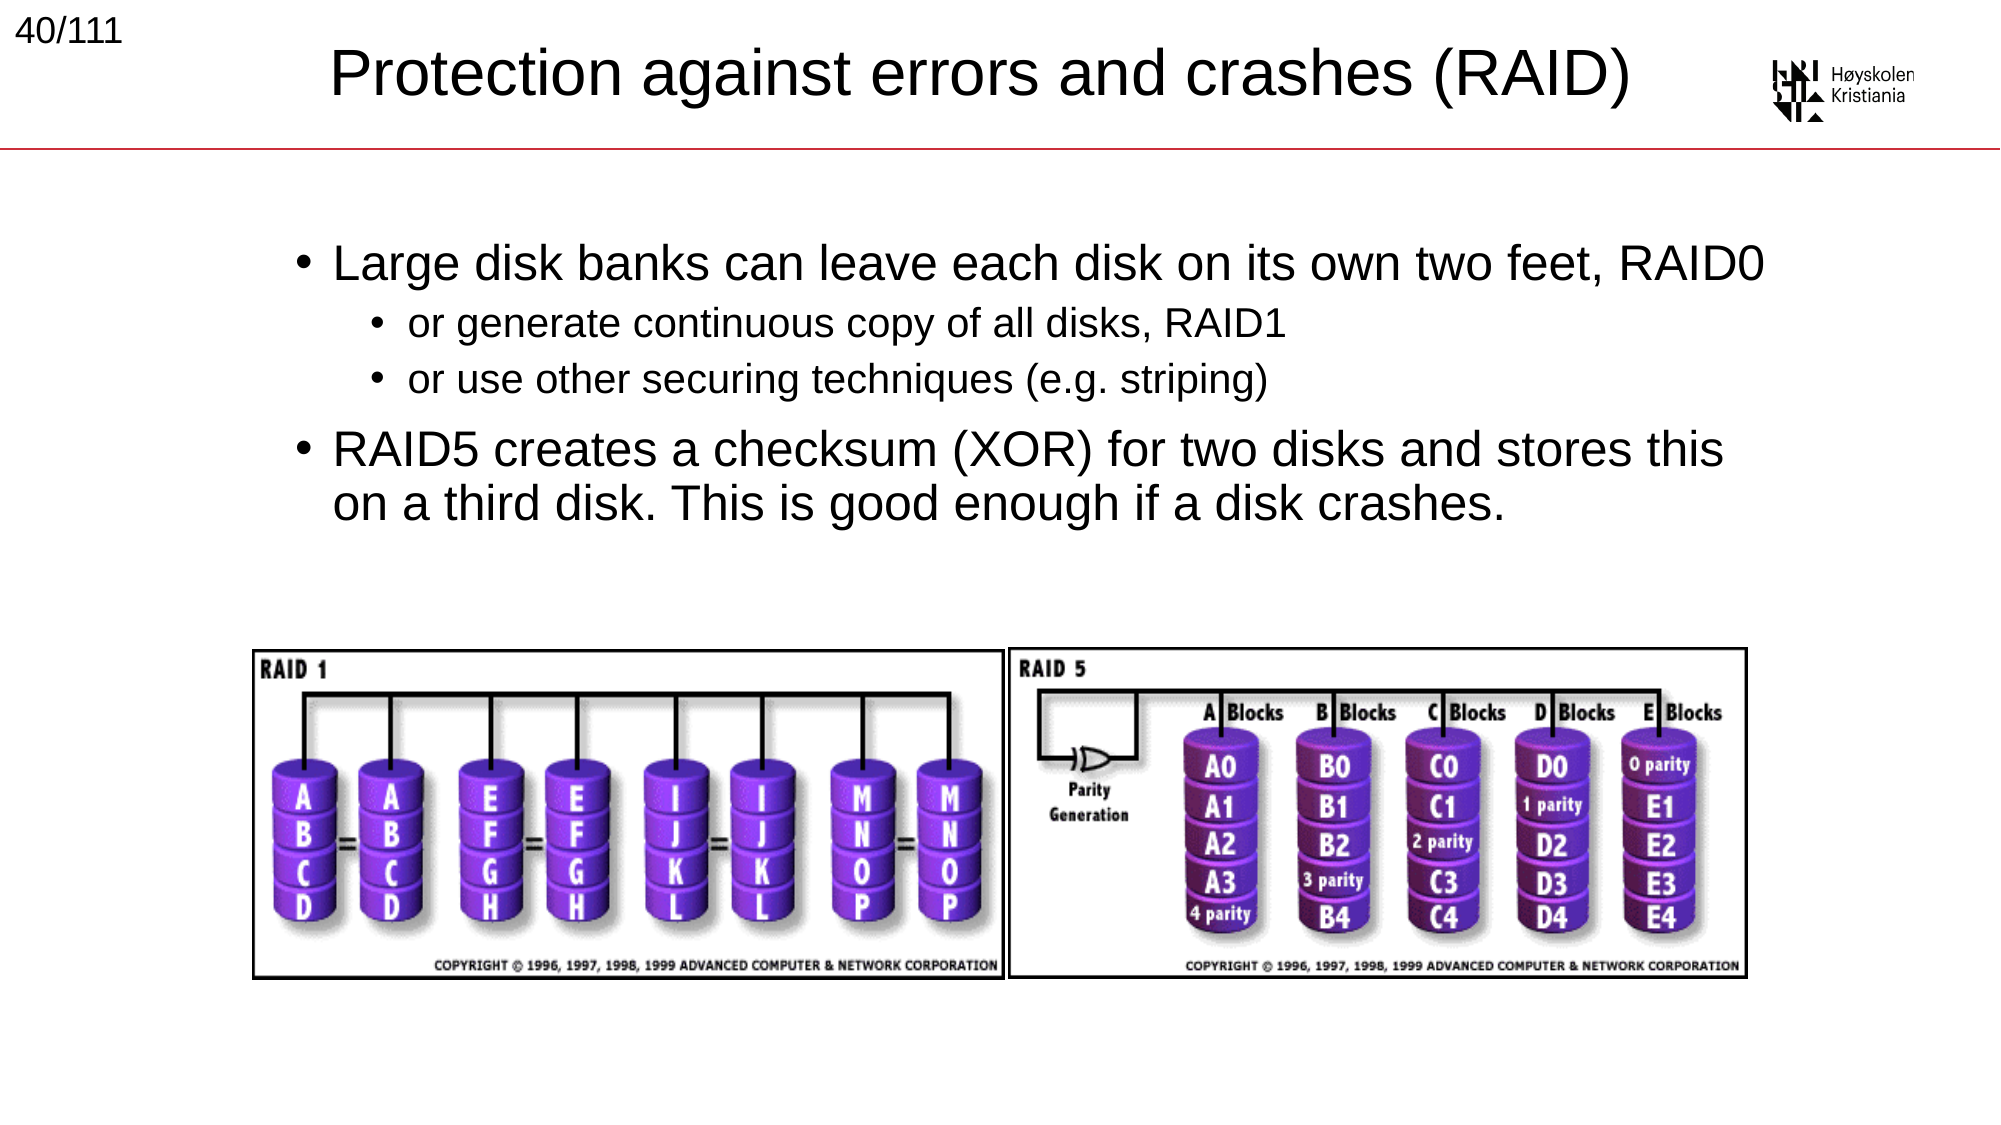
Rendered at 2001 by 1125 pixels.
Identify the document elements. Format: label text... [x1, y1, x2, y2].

picture [252, 649, 1005, 980]
title Protection against errors and crashes (RAID) [314, 30, 1665, 135]
slide_number 40/111 [0, 0, 208, 74]
picture [1008, 647, 1748, 979]
list Large disk banks can leave each disk on its own two feet, RAID0 or generate continuous copy of all disks, RAID1 or use other securing techniques (e.g. striping) RAID5 creates a checksum (XOR) for two disks and stores this on a third disk. This is good enough if a disk crashes. [280, 229, 1786, 625]
